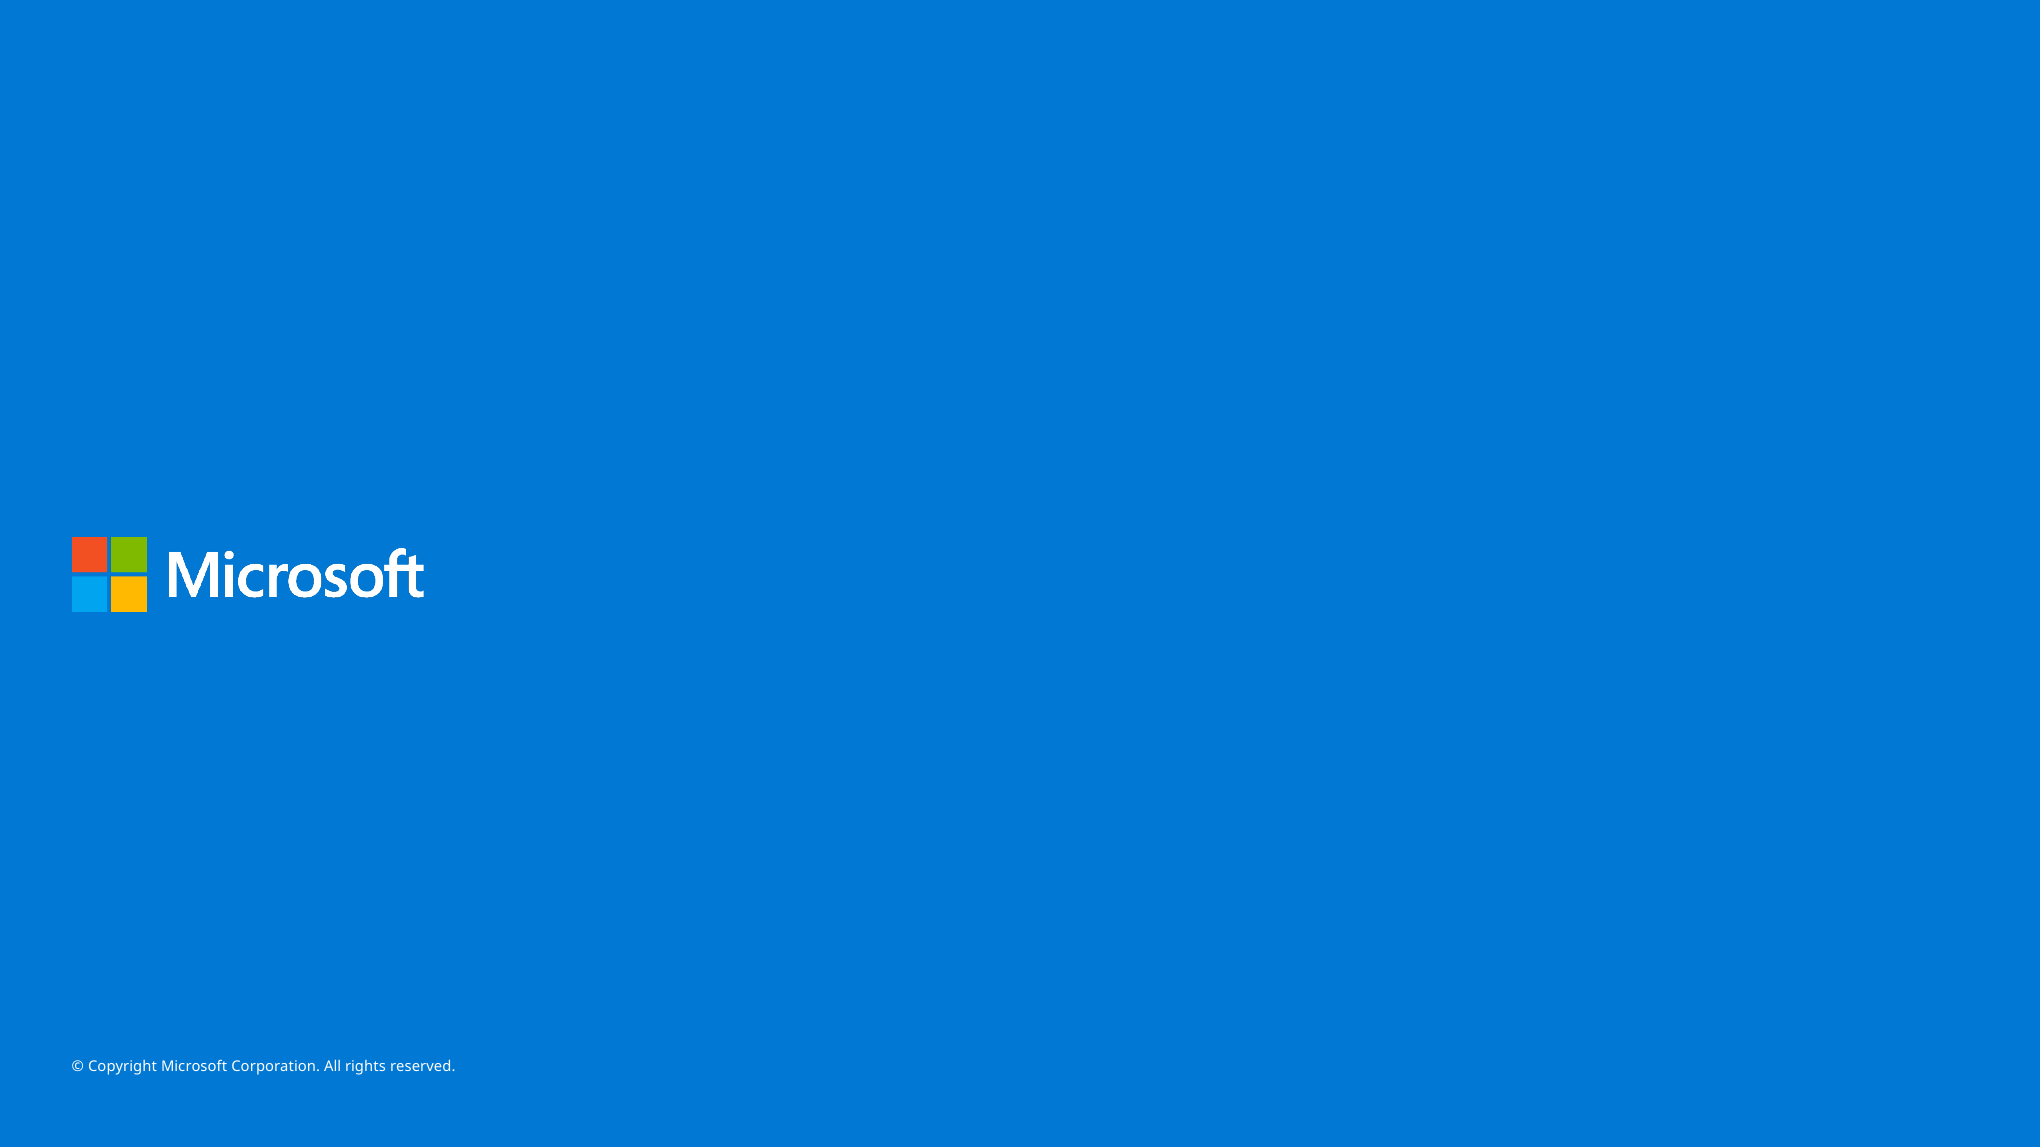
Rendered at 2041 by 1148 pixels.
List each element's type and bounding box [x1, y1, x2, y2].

picture [71, 536, 424, 612]
